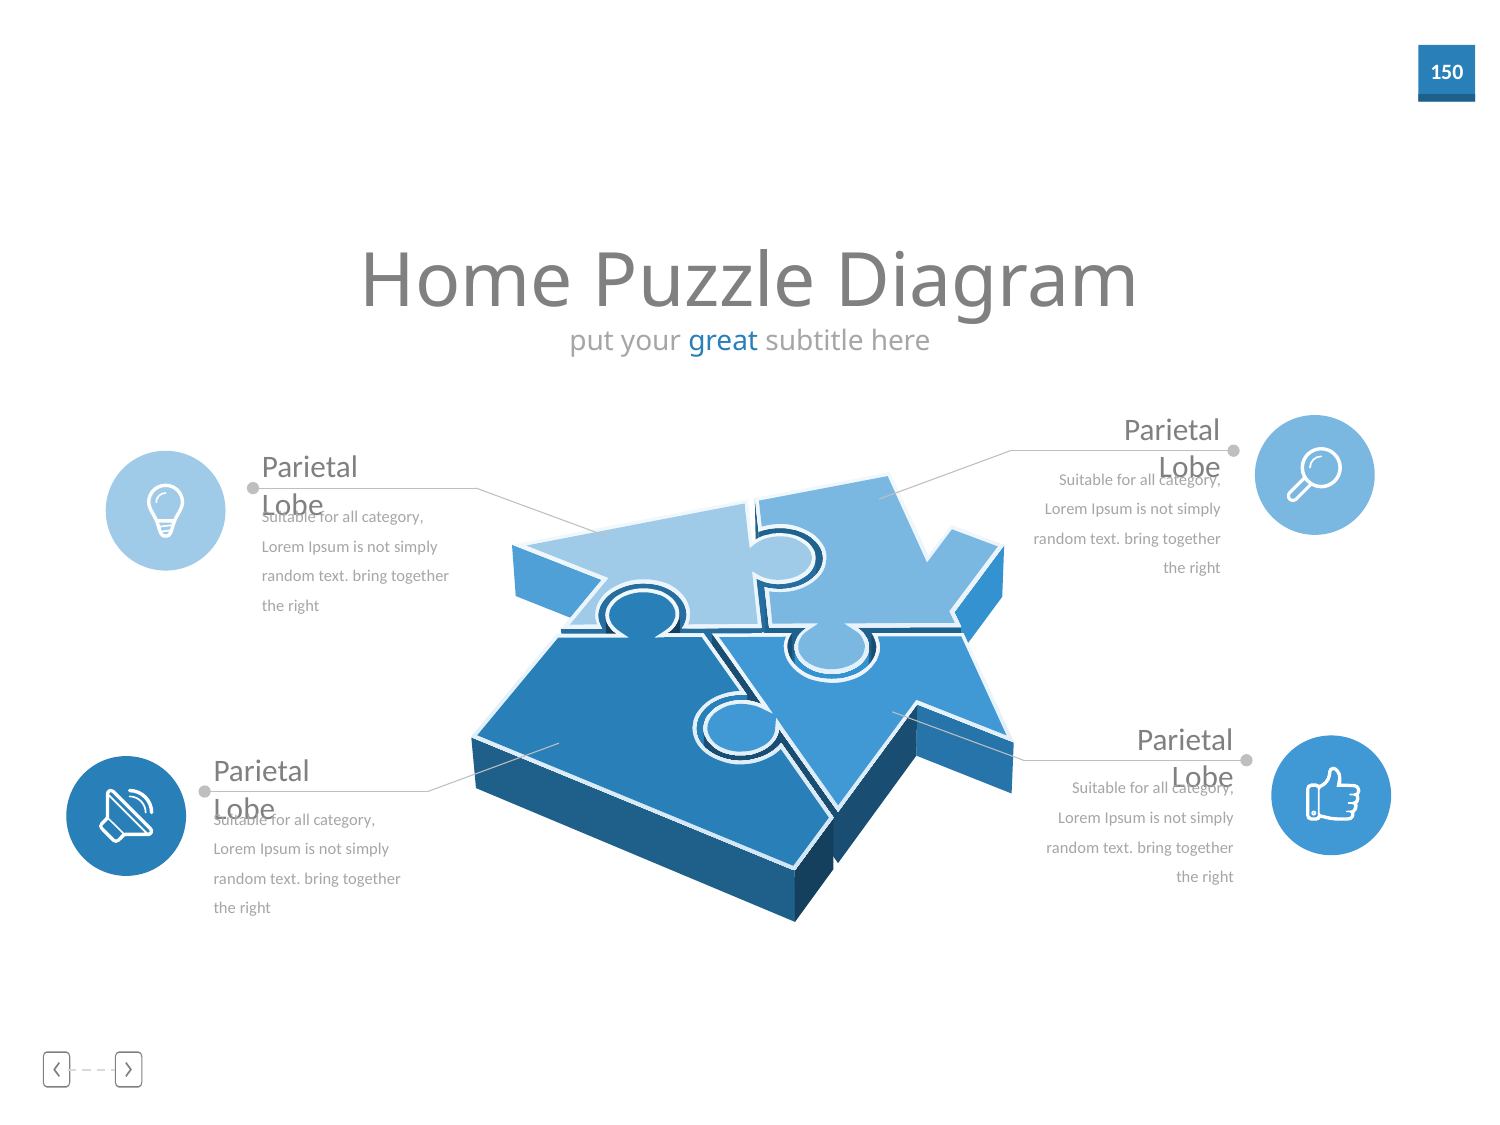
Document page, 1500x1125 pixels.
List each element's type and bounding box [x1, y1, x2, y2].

text_box [345, 224, 1155, 364]
text_box [1271, 735, 1392, 856]
text_box [66, 756, 187, 876]
text_box [105, 450, 226, 571]
text_box [1254, 415, 1375, 535]
text_box [198, 401, 1249, 925]
